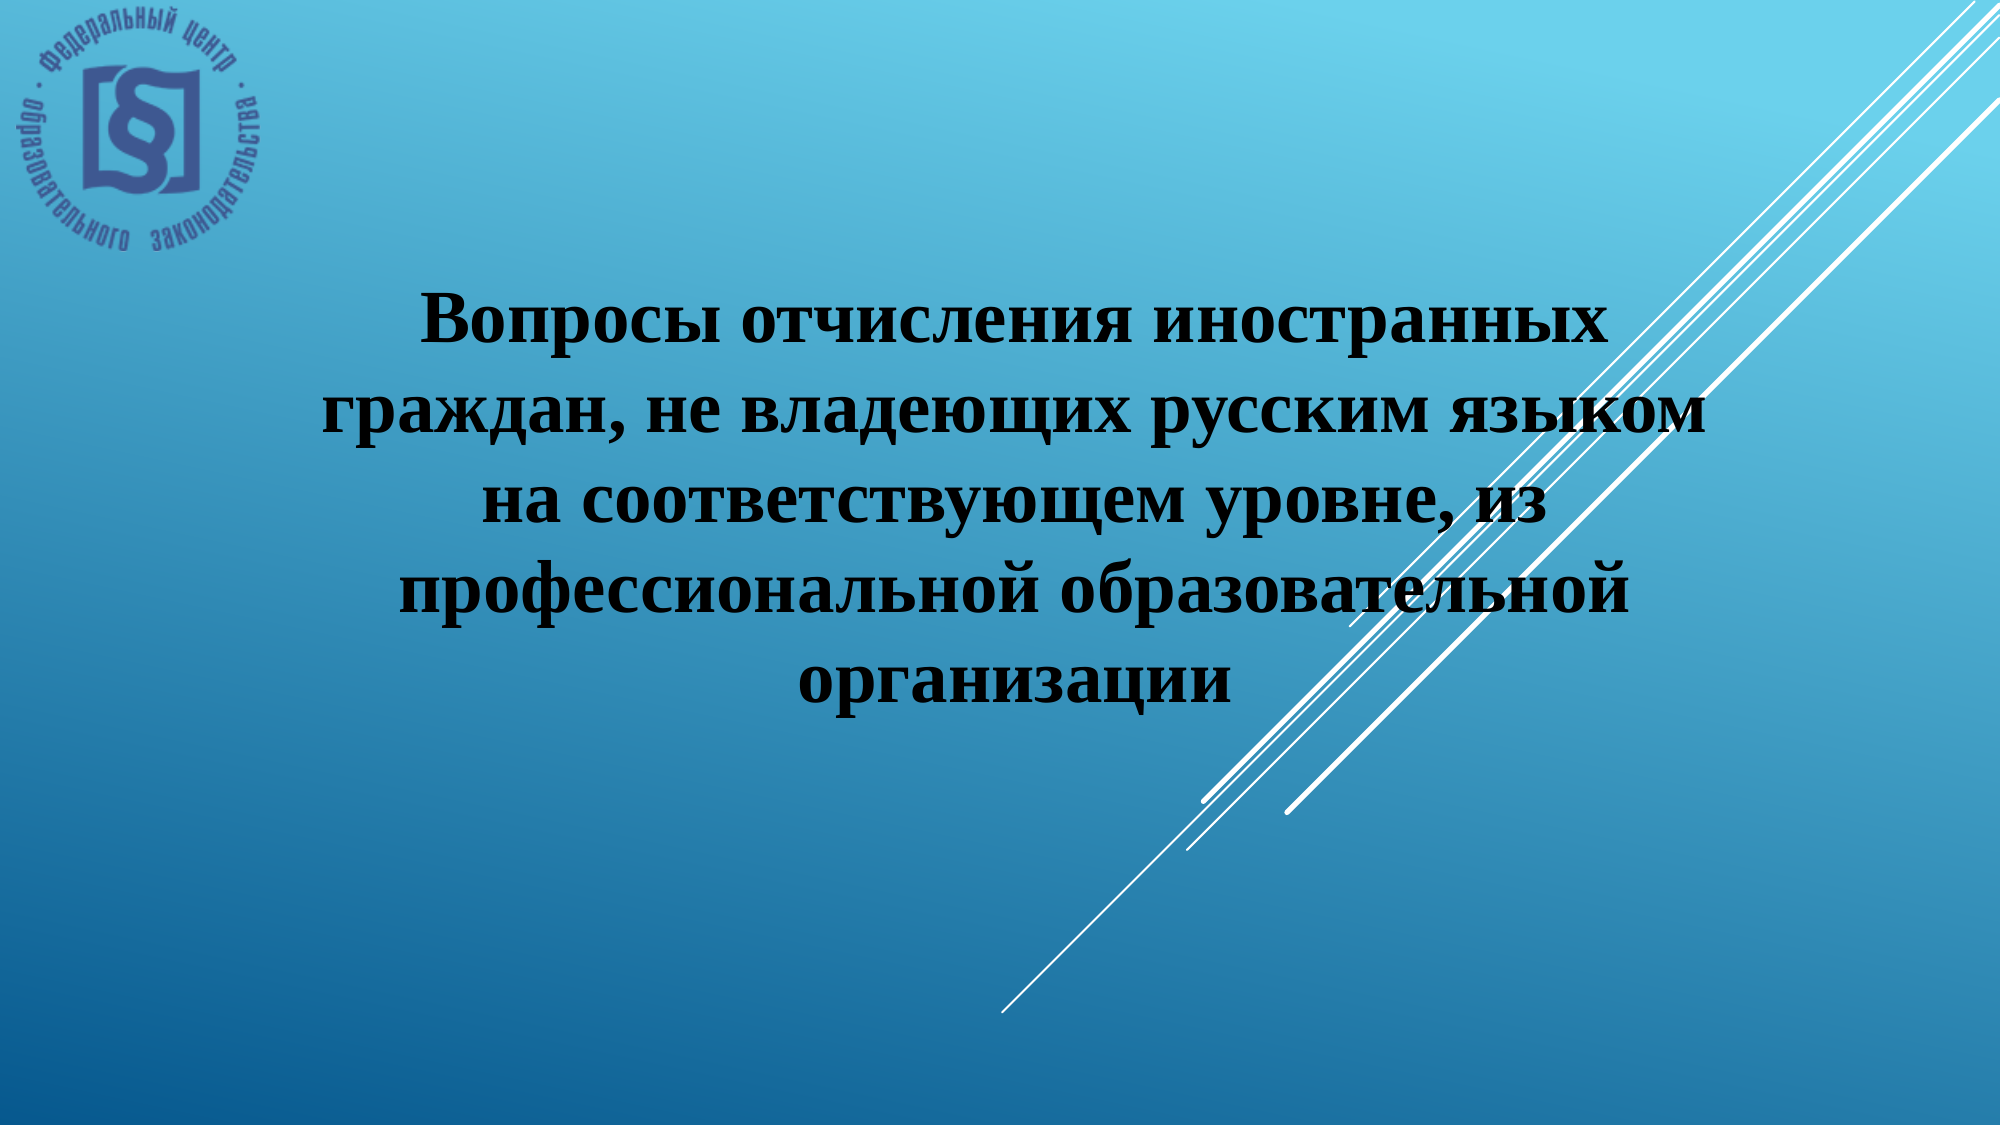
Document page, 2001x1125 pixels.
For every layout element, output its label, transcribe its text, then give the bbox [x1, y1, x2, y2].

subtitle Вопросы отчисления иностранных граждан, не владеющих русским языком на соответствующем уровне, из профессиональной образовательной организации [263, 259, 1767, 928]
picture [11, 0, 265, 260]
